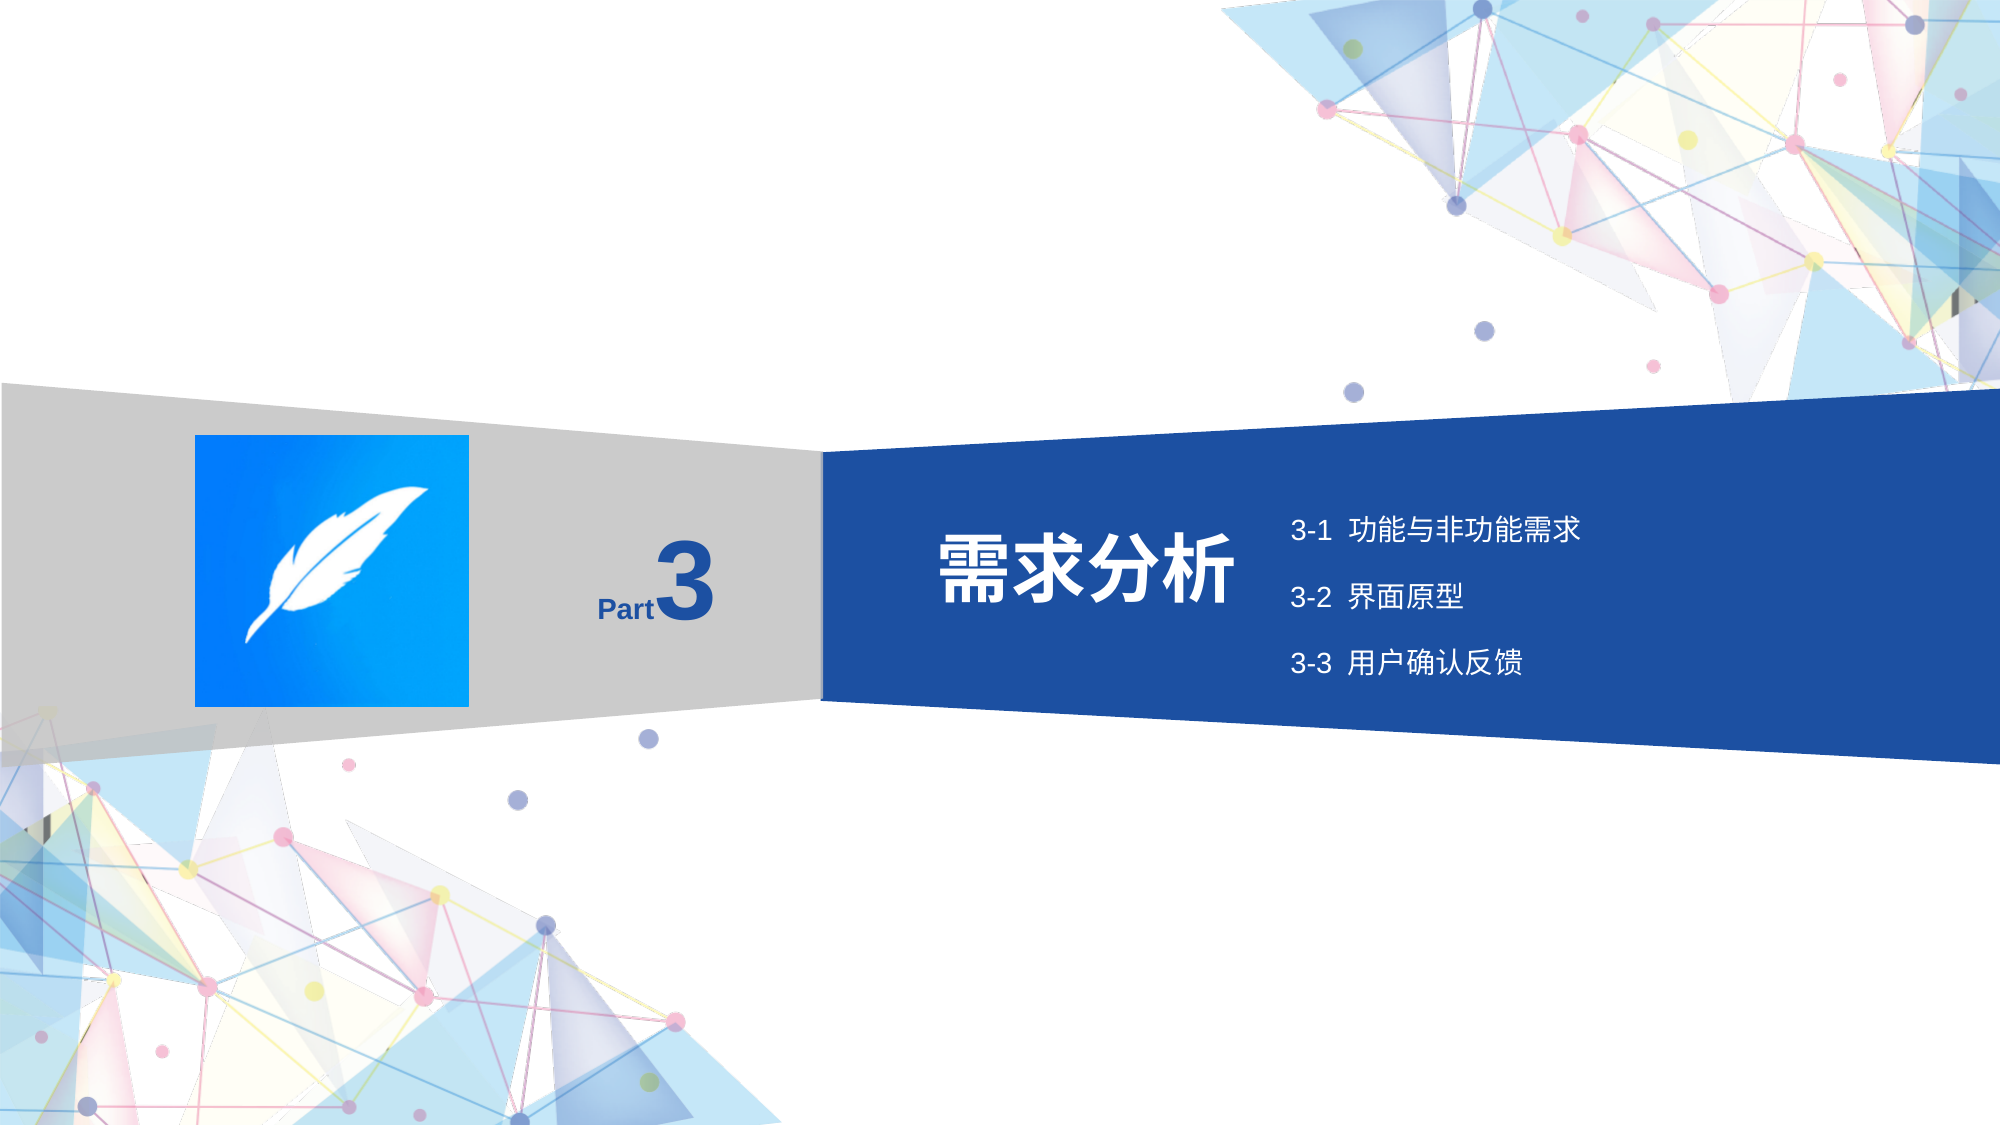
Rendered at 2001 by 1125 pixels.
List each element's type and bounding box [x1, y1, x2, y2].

picture [195, 435, 469, 707]
text_box [1, 382, 2000, 768]
picture [1220, 0, 2000, 382]
picture [0, 706, 782, 1125]
